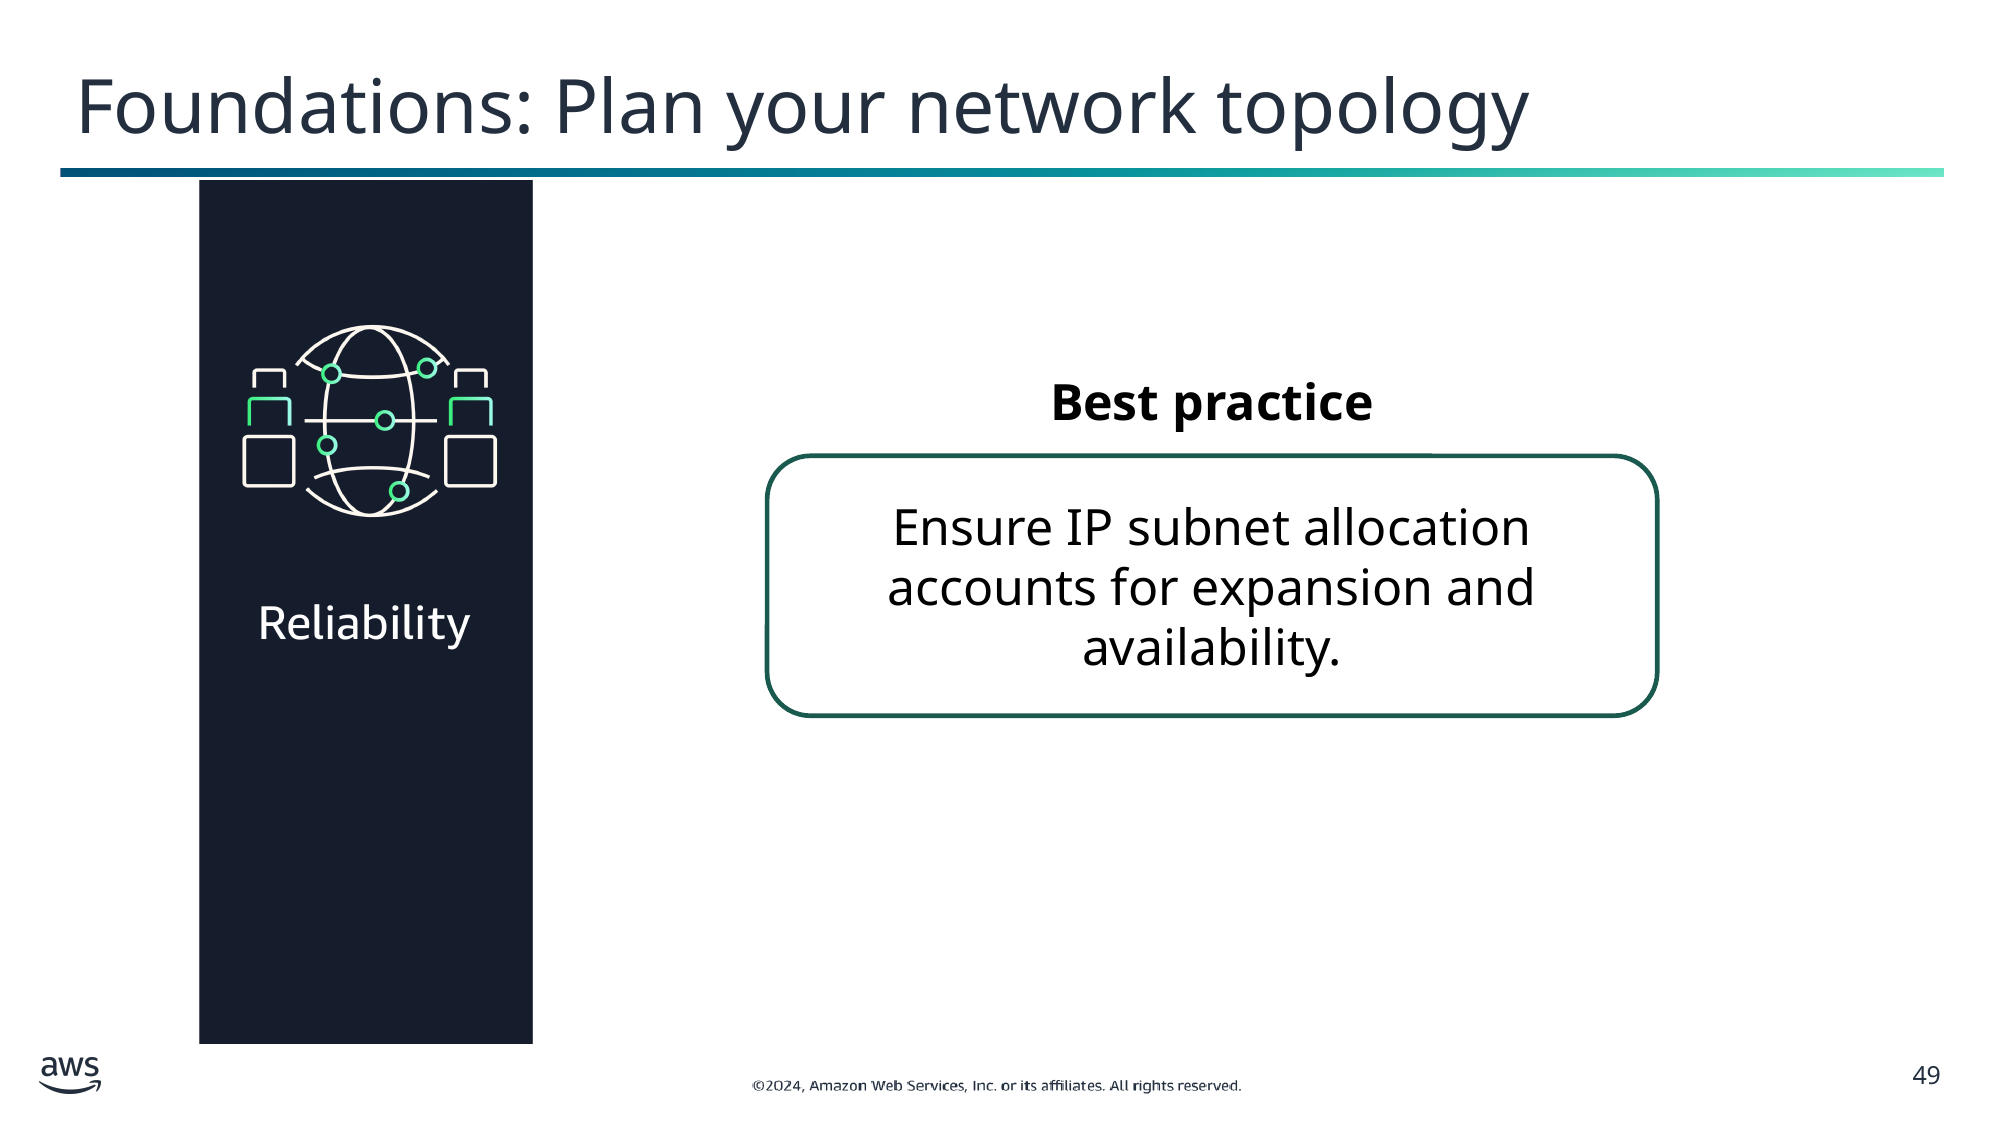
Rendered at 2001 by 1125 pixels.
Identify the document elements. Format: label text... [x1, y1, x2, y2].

picture [682, 170, 1944, 177]
slide_number ‹#› [1861, 1057, 1941, 1095]
text_box Ensure IP subnet allocation accounts for expansion and availability. [767, 455, 1658, 716]
text_box Best practice [972, 362, 1452, 438]
picture [39, 1057, 101, 1094]
picture [706, 1072, 1290, 1100]
picture [198, 180, 533, 1044]
title Foundations: Plan your network topology [60, 49, 1954, 170]
